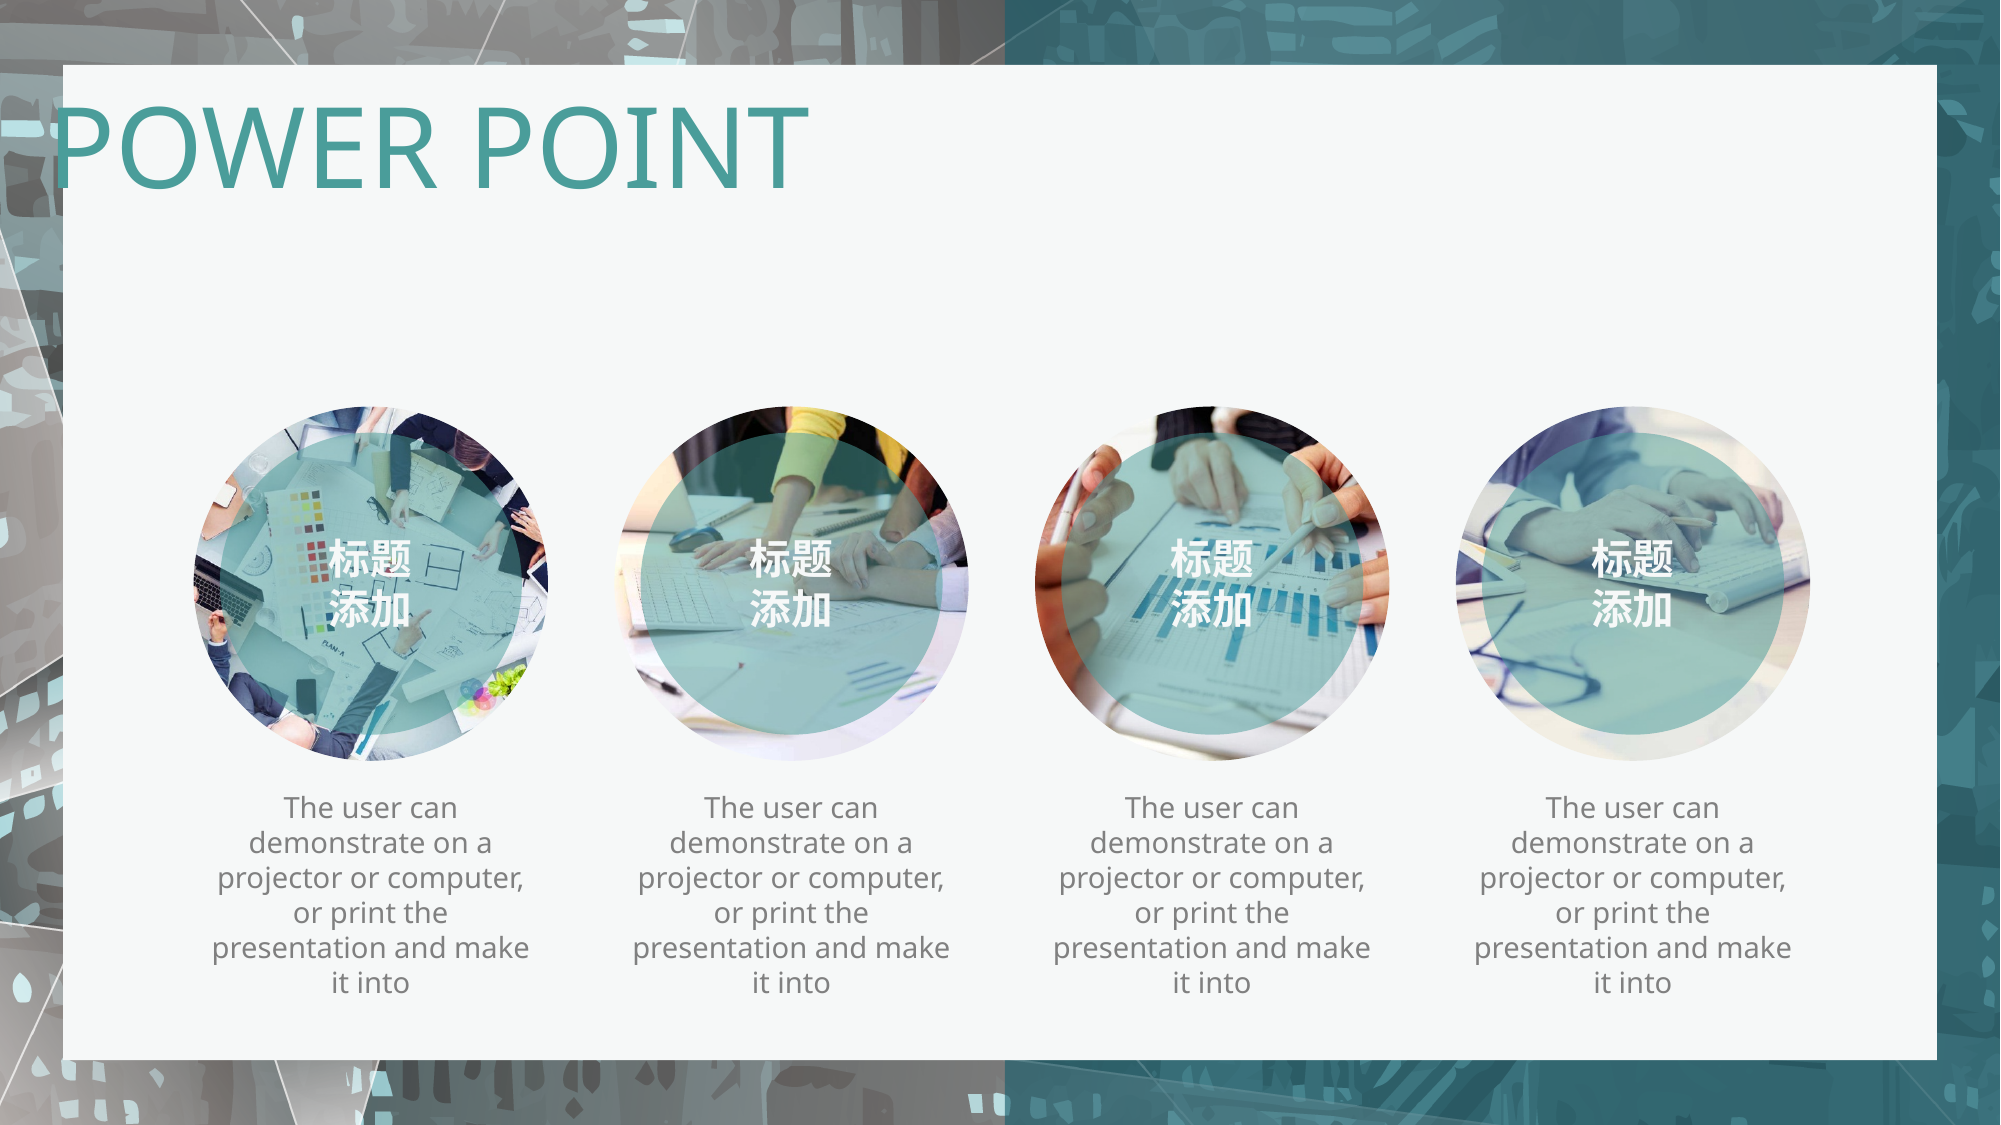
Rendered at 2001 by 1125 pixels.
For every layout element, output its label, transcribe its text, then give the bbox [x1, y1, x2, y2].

text_box The user can demonstrate on a projector or computer, or print the presentation and make it into [1035, 781, 1390, 1007]
text_box The user can demonstrate on a projector or computer, or print the presentation and make it into [193, 781, 548, 1007]
picture [1035, 406, 1390, 761]
picture [1455, 406, 1811, 761]
text_box The user can demonstrate on a projector or computer, or print the presentation and make it into [614, 781, 969, 1007]
text_box The user can demonstrate on a projector or computer, or print the presentation and make it into [1455, 781, 1811, 1007]
picture [614, 406, 969, 761]
picture [193, 406, 548, 761]
picture [0, 0, 1004, 1125]
text_box POWER POINT [32, 68, 826, 219]
